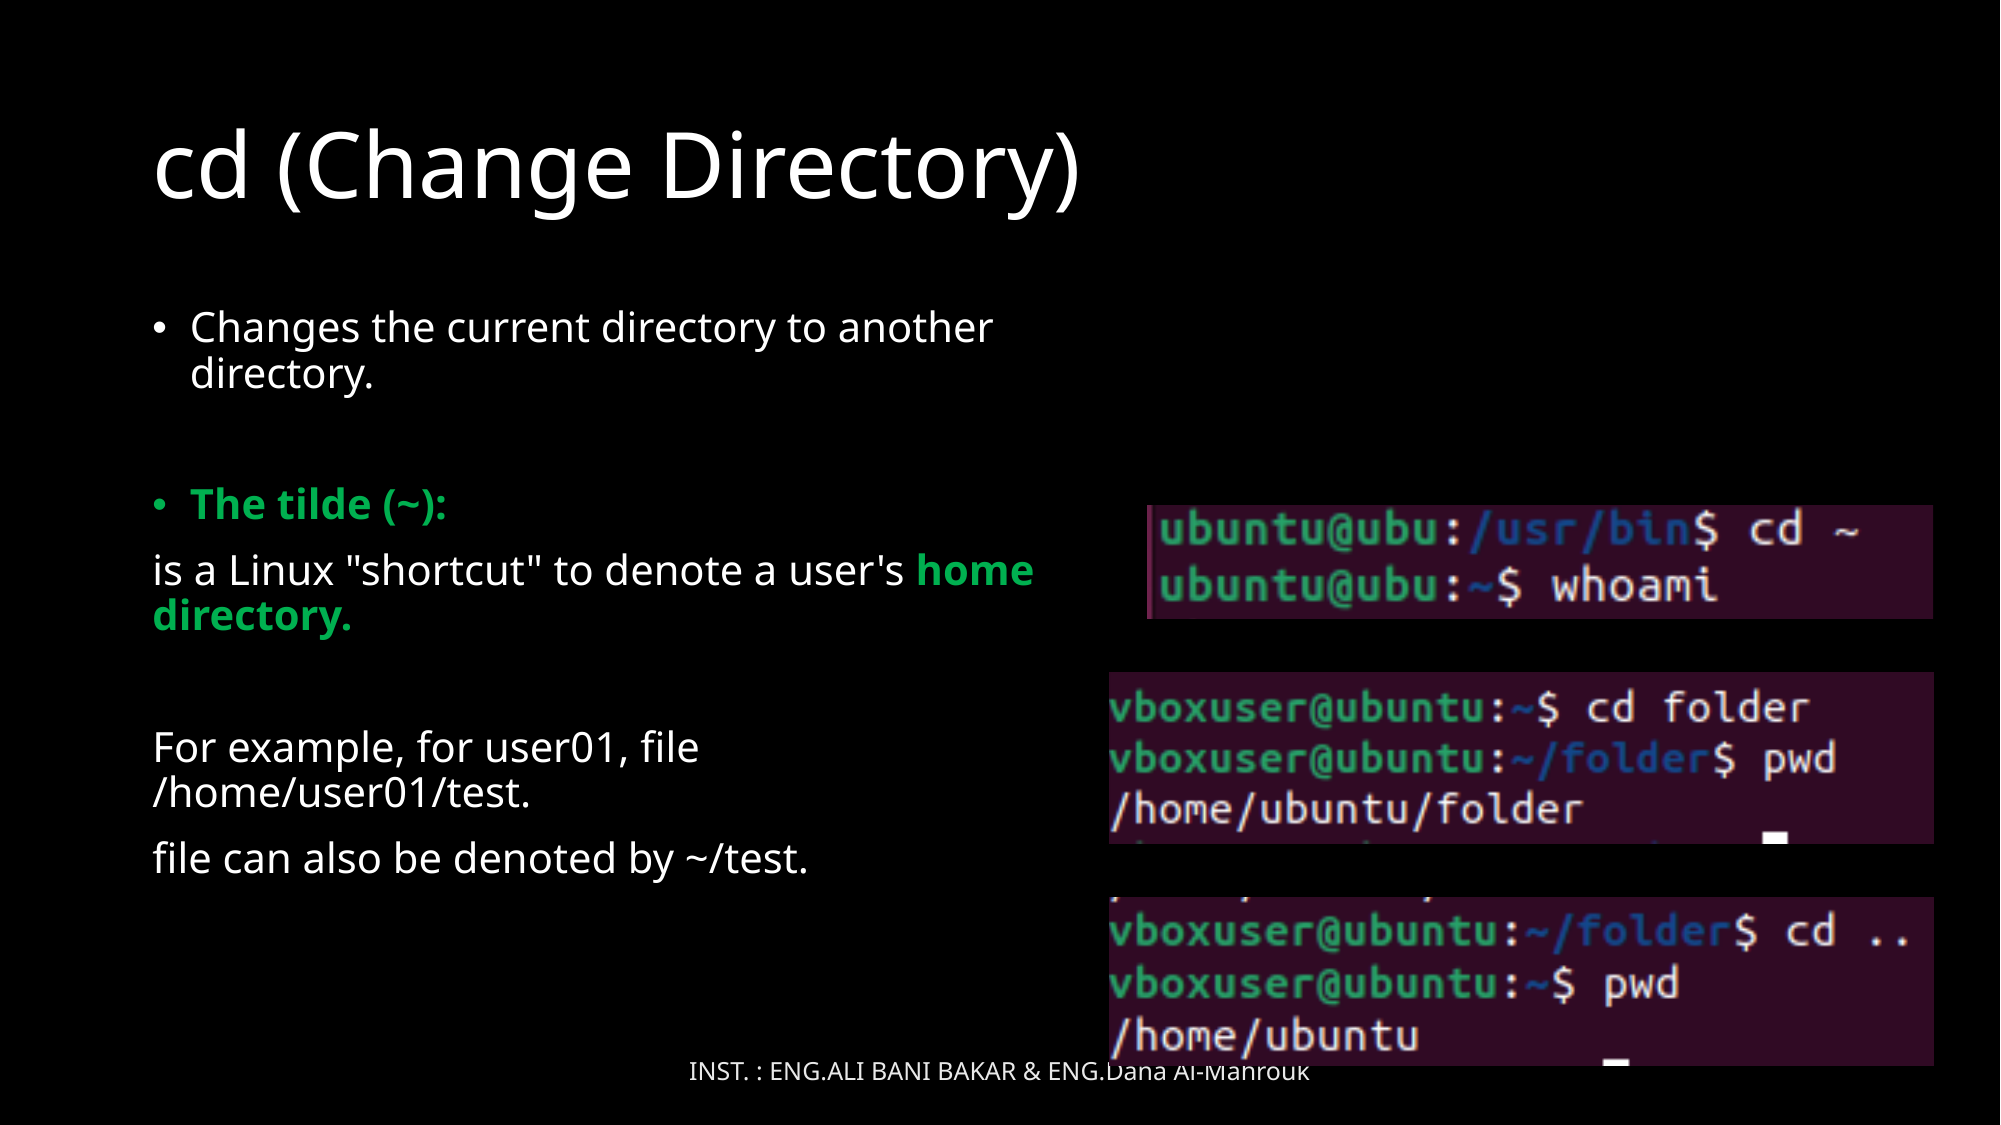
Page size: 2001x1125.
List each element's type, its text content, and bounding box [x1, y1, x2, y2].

picture [1109, 896, 1934, 1066]
list Changes the current directory to another directory. The tilde (~): is a Linux "shortcut" to denote a user's home directory. For example, for user01, file /home/user01/test. file can also be denoted by ~/test. [137, 299, 1093, 1014]
picture [1146, 505, 1934, 619]
title cd (Change Directory) [137, 59, 1863, 278]
footer INST. : ENG.ALI BANI BAKAR & ENG.Dana Al-Mahrouk [662, 1042, 1338, 1103]
picture [1109, 672, 1934, 844]
